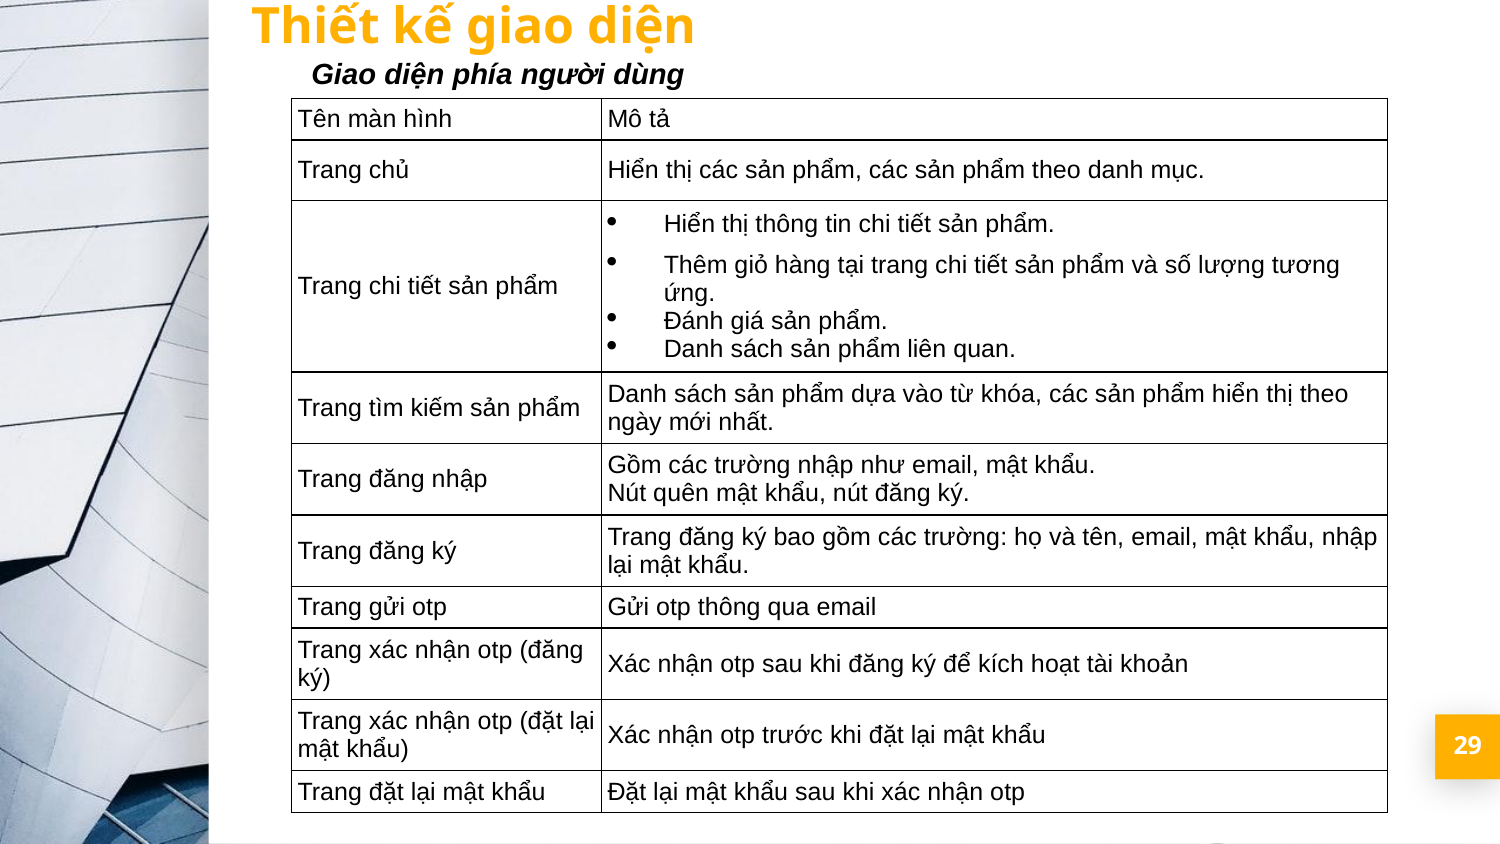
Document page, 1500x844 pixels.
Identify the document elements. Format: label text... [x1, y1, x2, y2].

table_cell Trang chủ [292, 141, 601, 200]
table_cell Hiển thị các sản phẩm, các sản phẩm theo danh mục. [602, 141, 1387, 200]
table_header Mô tả [602, 99, 1387, 139]
table_cell Trang tìm kiếm sản phẩm [292, 373, 601, 443]
table_cell Trang xác nhận otp (đặt lại mật khẩu) [292, 700, 601, 770]
table_cell Đặt lại mật khẩu sau khi xác nhận otp [602, 771, 1387, 812]
table_cell Trang đăng ký [292, 516, 601, 586]
table_cell Danh sách sản phẩm dựa vào từ khóa, các sản phẩm hiển thị theo ngày mới nhất. [602, 373, 1387, 443]
table_cell Gồm các trường nhập như email, mật khẩu. Nút quên mật khẩu, nút đăng ký. [602, 444, 1387, 514]
table_cell Trang xác nhận otp (đăng ký) [292, 629, 601, 699]
text_box Giao diện phía người dùng [236, 47, 1005, 98]
table_cell Trang chi tiết sản phẩm [292, 201, 601, 371]
table_cell Xác nhận otp trước khi đặt lại mật khẩu [602, 700, 1387, 770]
table_cell Gửi otp thông qua email [602, 587, 1387, 627]
slide_number 29 [1435, 714, 1500, 780]
table_cell Trang đăng ký bao gồm các trường: họ và tên, email, mật khẩu, nhập lại mật khẩu. [602, 516, 1387, 586]
table_cell Trang đặt lại mật khẩu [292, 771, 601, 812]
table_cell Trang đăng nhập [292, 444, 601, 514]
title Thiết kế giao diện [236, 0, 1342, 48]
picture [0, 0, 208, 844]
table_header Tên màn hình [292, 99, 601, 139]
table_cell Xác nhận otp sau khi đăng ký để kích hoạt tài khoản [602, 629, 1387, 699]
table_cell Hiển thị thông tin chi tiết sản phẩm. Thêm giỏ hàng tại trang chi tiết sản phẩm và số lượng tương ứng. Đánh giá sản phẩm. Danh sách sản phẩm liên quan. [602, 201, 1387, 371]
table_cell Trang gửi otp [292, 587, 601, 627]
